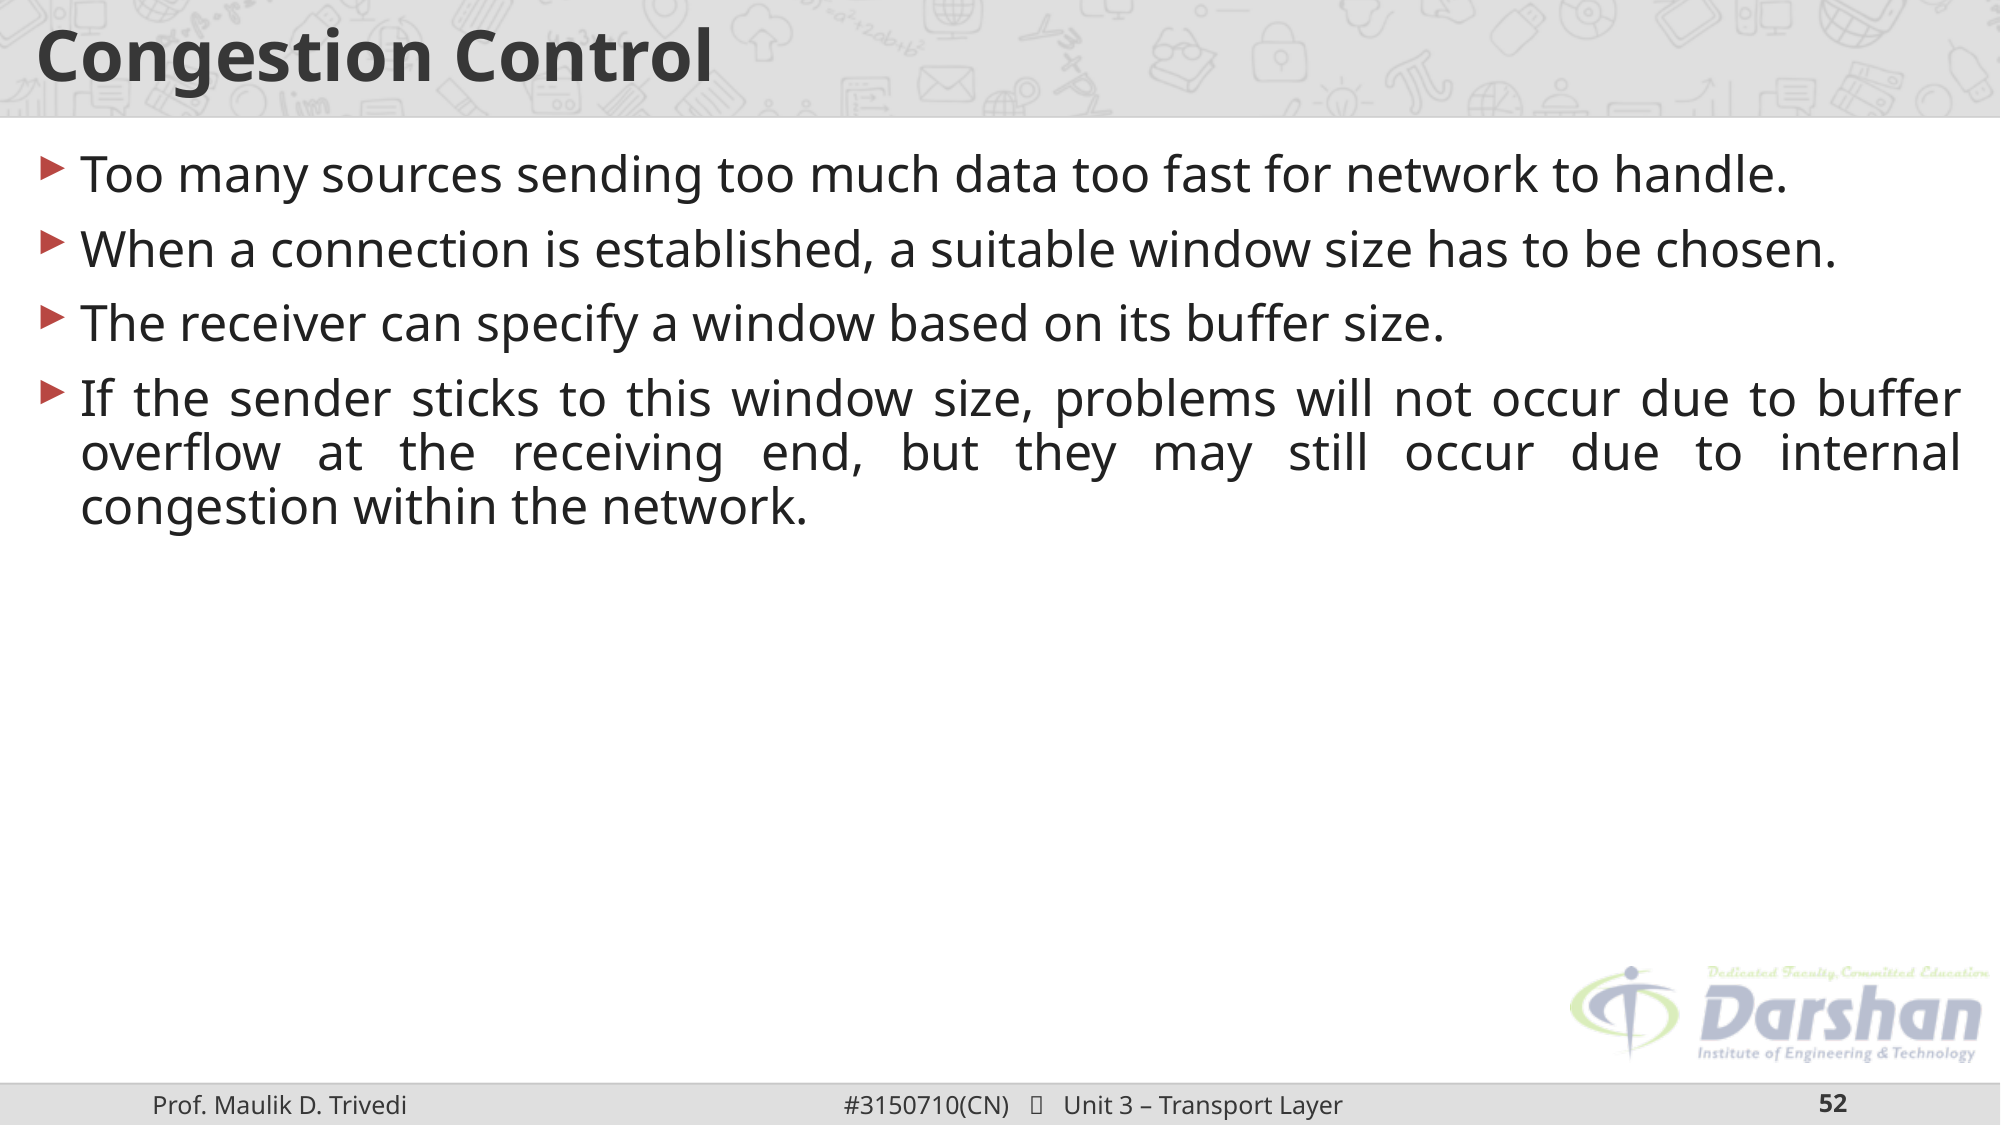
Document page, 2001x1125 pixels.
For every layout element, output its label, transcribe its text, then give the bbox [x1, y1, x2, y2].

title Congestion Control [0, 0, 2000, 117]
list Too many sources sending too much data too fast for network to handle. When a connection is established, a suitable window size has to be chosen. The receiver can specify a window based on its buffer size. If the sender sticks to this window size, problems will not occur due to buffer overflow at the receiving end, but they may still occur due to internal congestion within the network. [21, 141, 1979, 1059]
text_box send ack0 [1570, 966, 1990, 1063]
